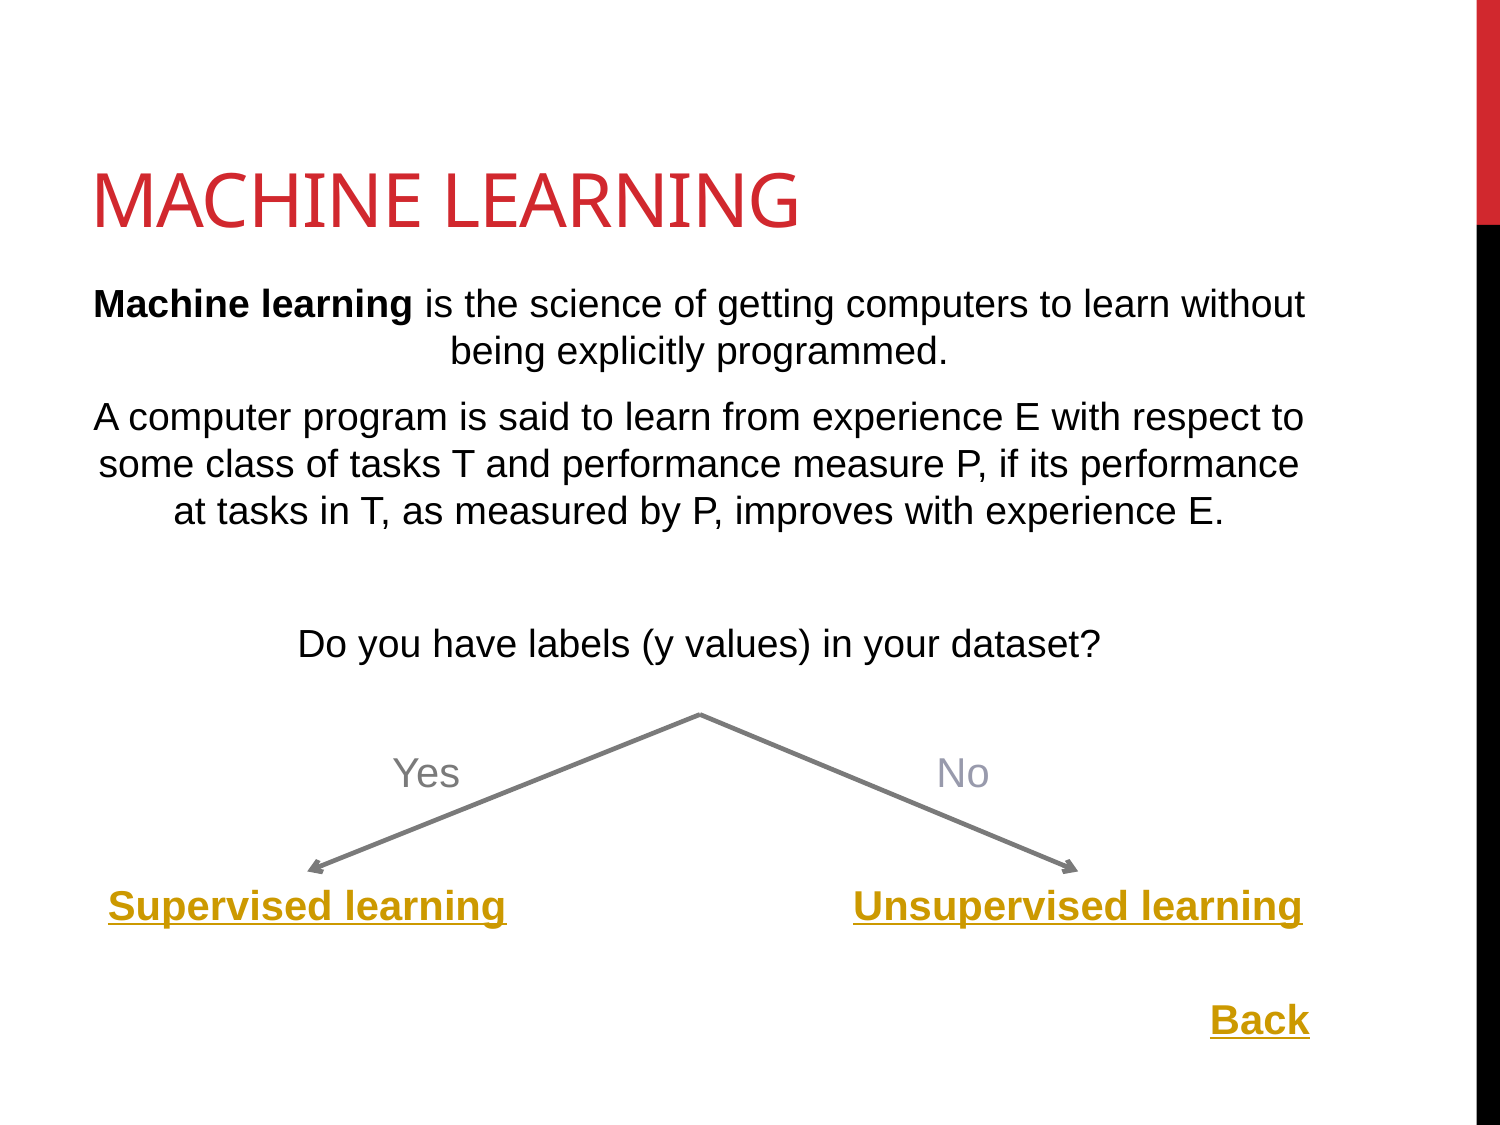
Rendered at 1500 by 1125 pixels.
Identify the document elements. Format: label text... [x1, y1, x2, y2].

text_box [306, 713, 699, 872]
title machine learning [75, 25, 1025, 250]
text_box Back [75, 984, 1325, 1075]
list Machine learning is the science of getting computers to learn without being explicitly programmed. A computer program is said to learn from experience E with respect to some class of tasks T and performance measure P, if its performance at tasks in T, as measured by P, improves with experience E. Do you have labels (y values) in your dataset? [75, 270, 1325, 715]
text_box Supervised learning [75, 871, 540, 958]
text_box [699, 713, 1079, 872]
text_box Unsupervised learning [831, 871, 1325, 958]
